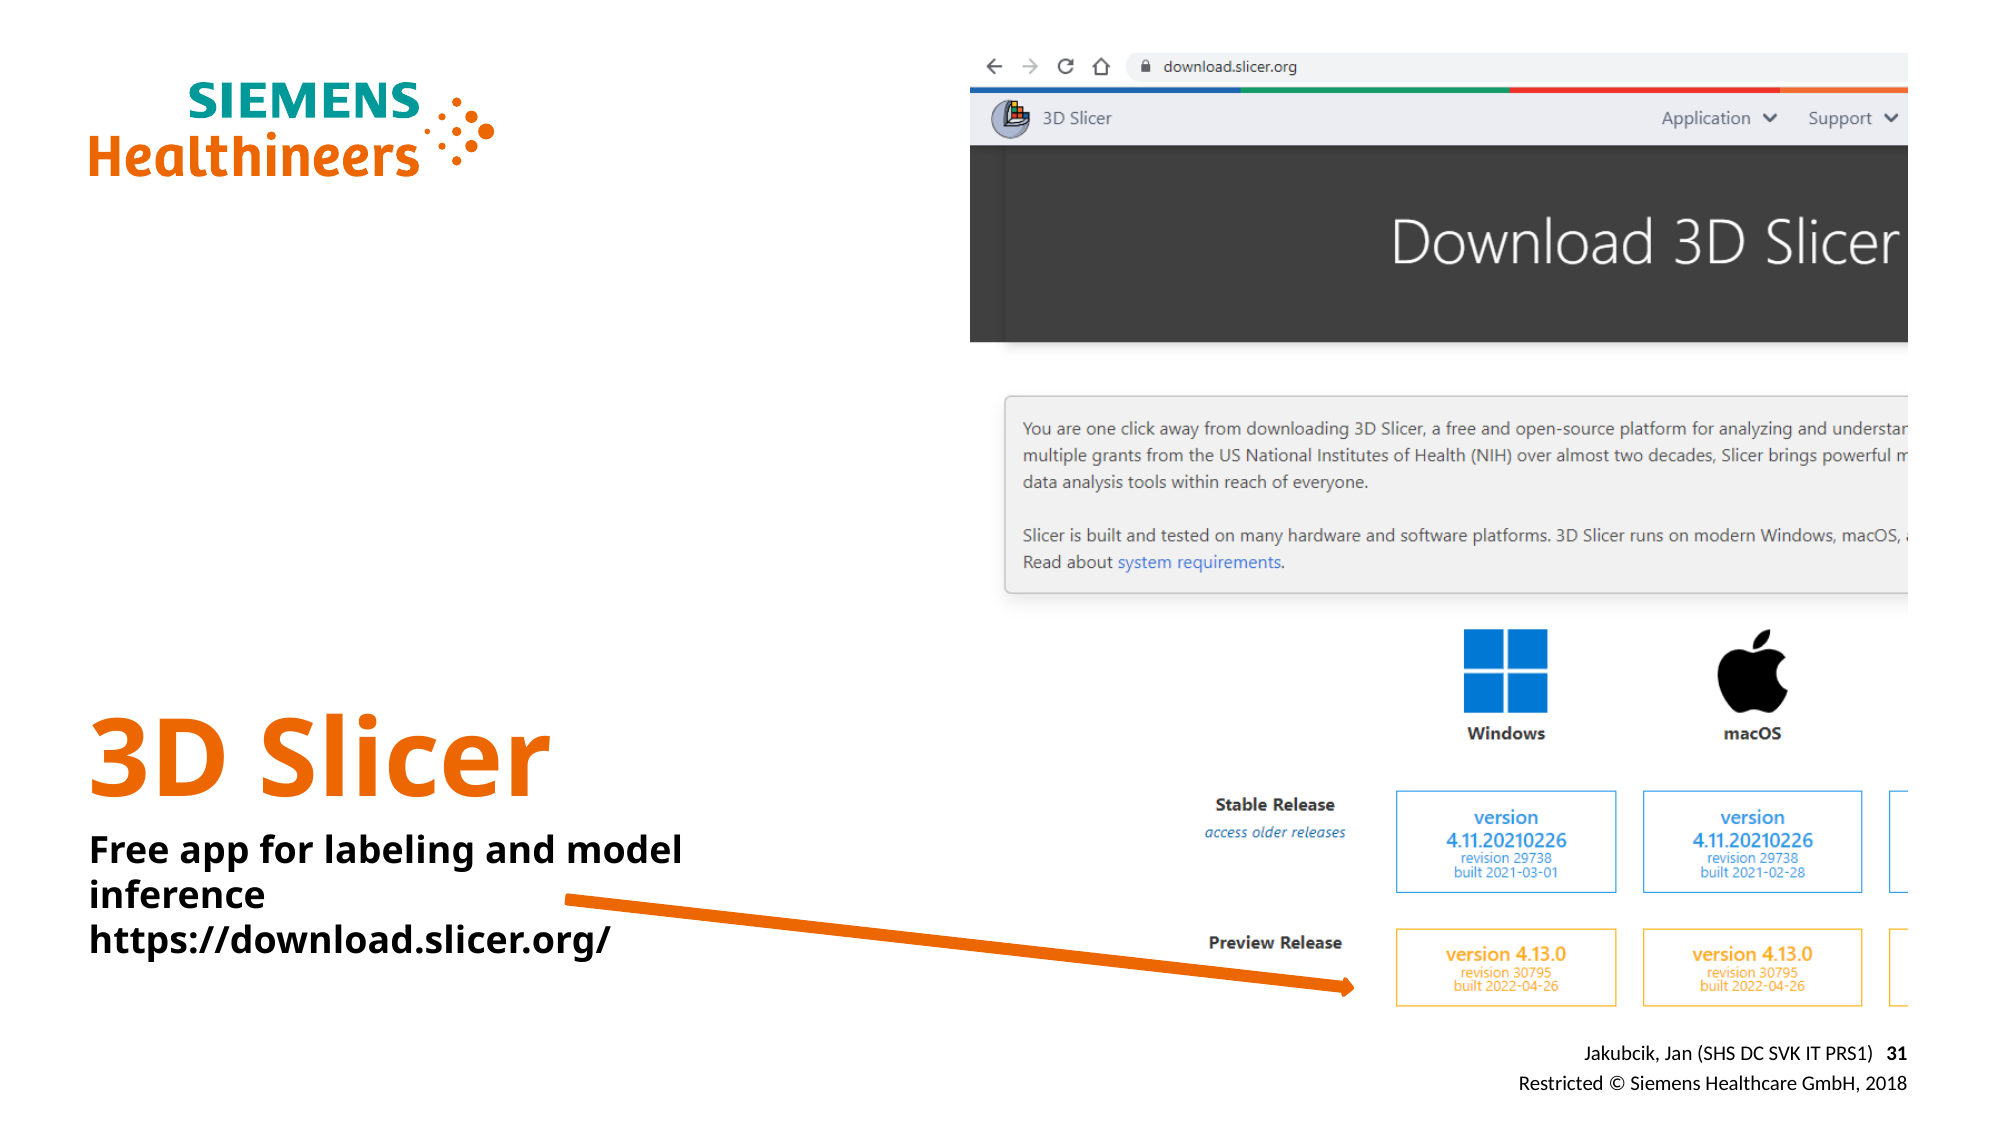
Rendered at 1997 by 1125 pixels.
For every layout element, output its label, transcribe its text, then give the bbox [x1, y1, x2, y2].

footer Jakubcik, Jan (SHS DC SVK IT PRS1) [1461, 1040, 1997, 1064]
picture [970, 53, 1908, 1032]
subtitle 3D Slicer [88, 266, 830, 819]
title Free app for labeling and model inference https://download.slicer.org/ [88, 825, 768, 885]
text_box [564, 893, 965, 951]
